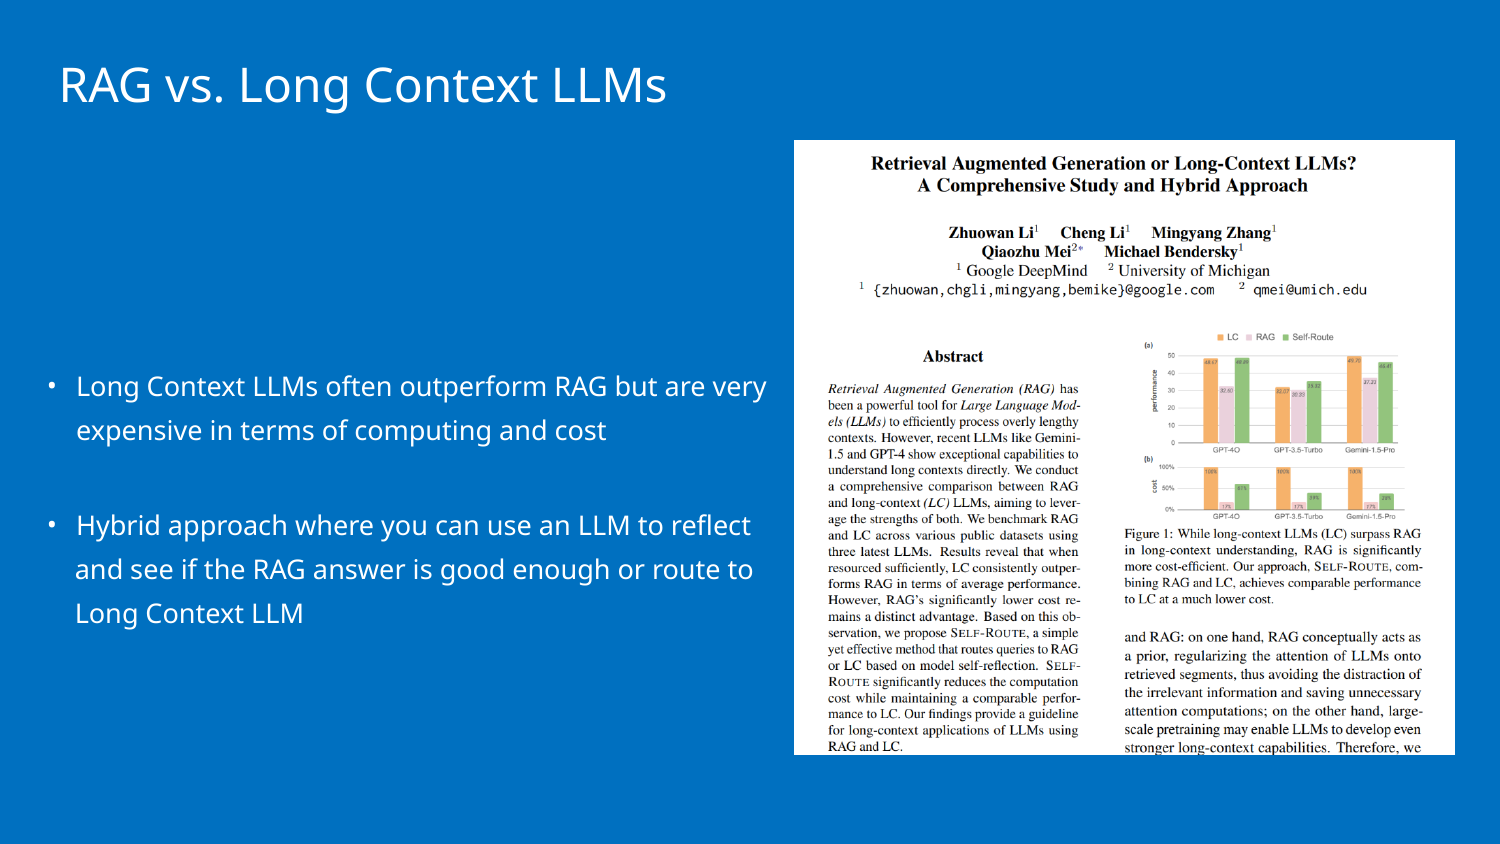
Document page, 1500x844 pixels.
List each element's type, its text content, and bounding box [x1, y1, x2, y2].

text_box Hybrid approach where you can use an LLM to reflect and see if the RAG answer is good enough or route to Long Context LLM [46, 496, 782, 608]
text_box Long Context LLMs often outperform RAG but are very expensive in terms of computing and cost [46, 357, 782, 431]
text_box RAG vs. Long Context LLMs [58, 50, 1500, 101]
picture [787, 140, 1462, 755]
